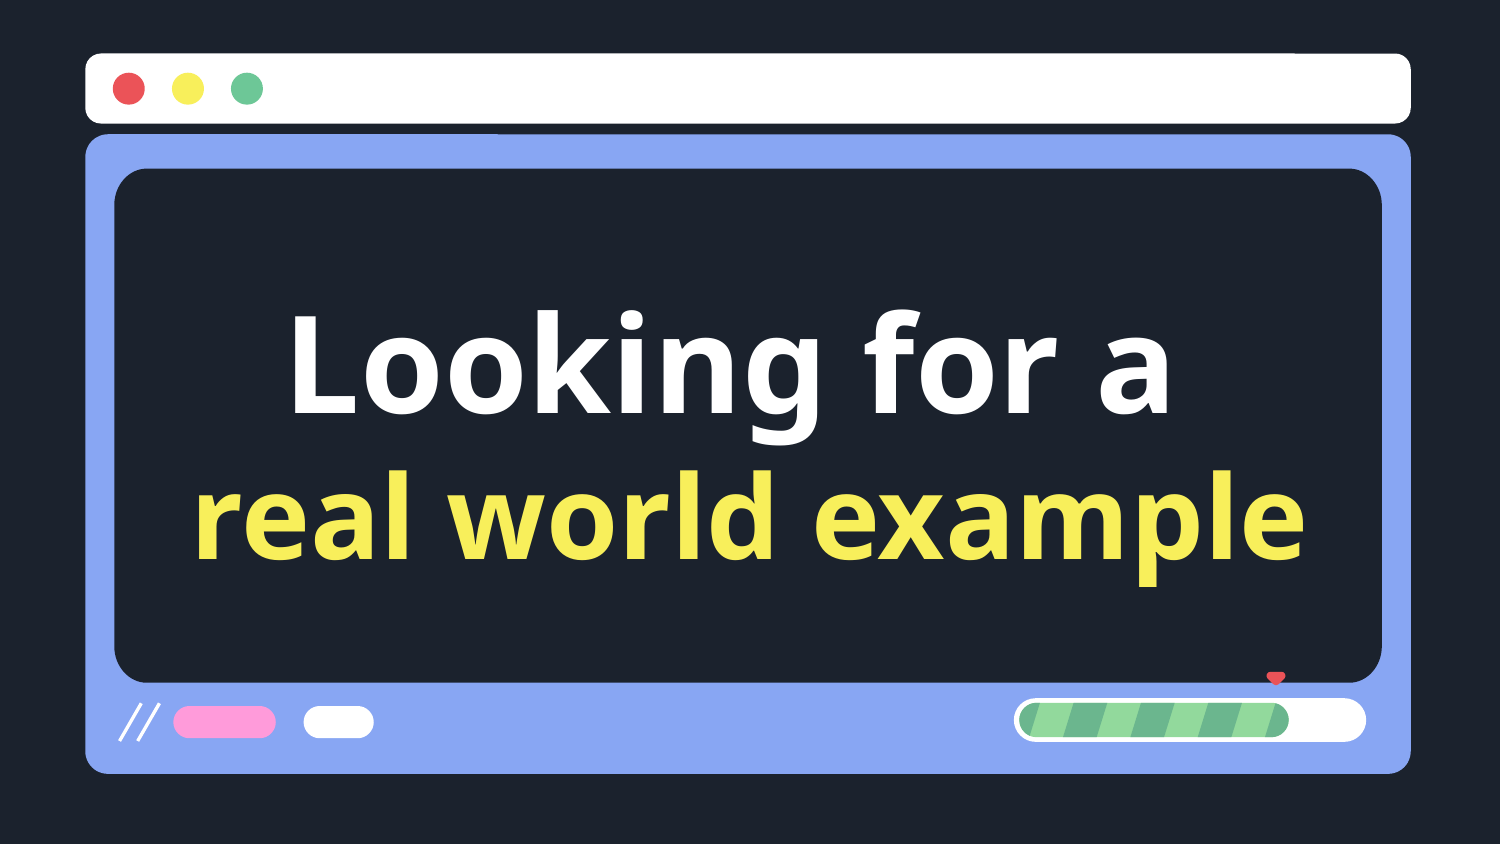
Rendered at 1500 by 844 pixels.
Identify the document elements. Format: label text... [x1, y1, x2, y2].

title Looking for a real world example [118, 217, 1382, 635]
